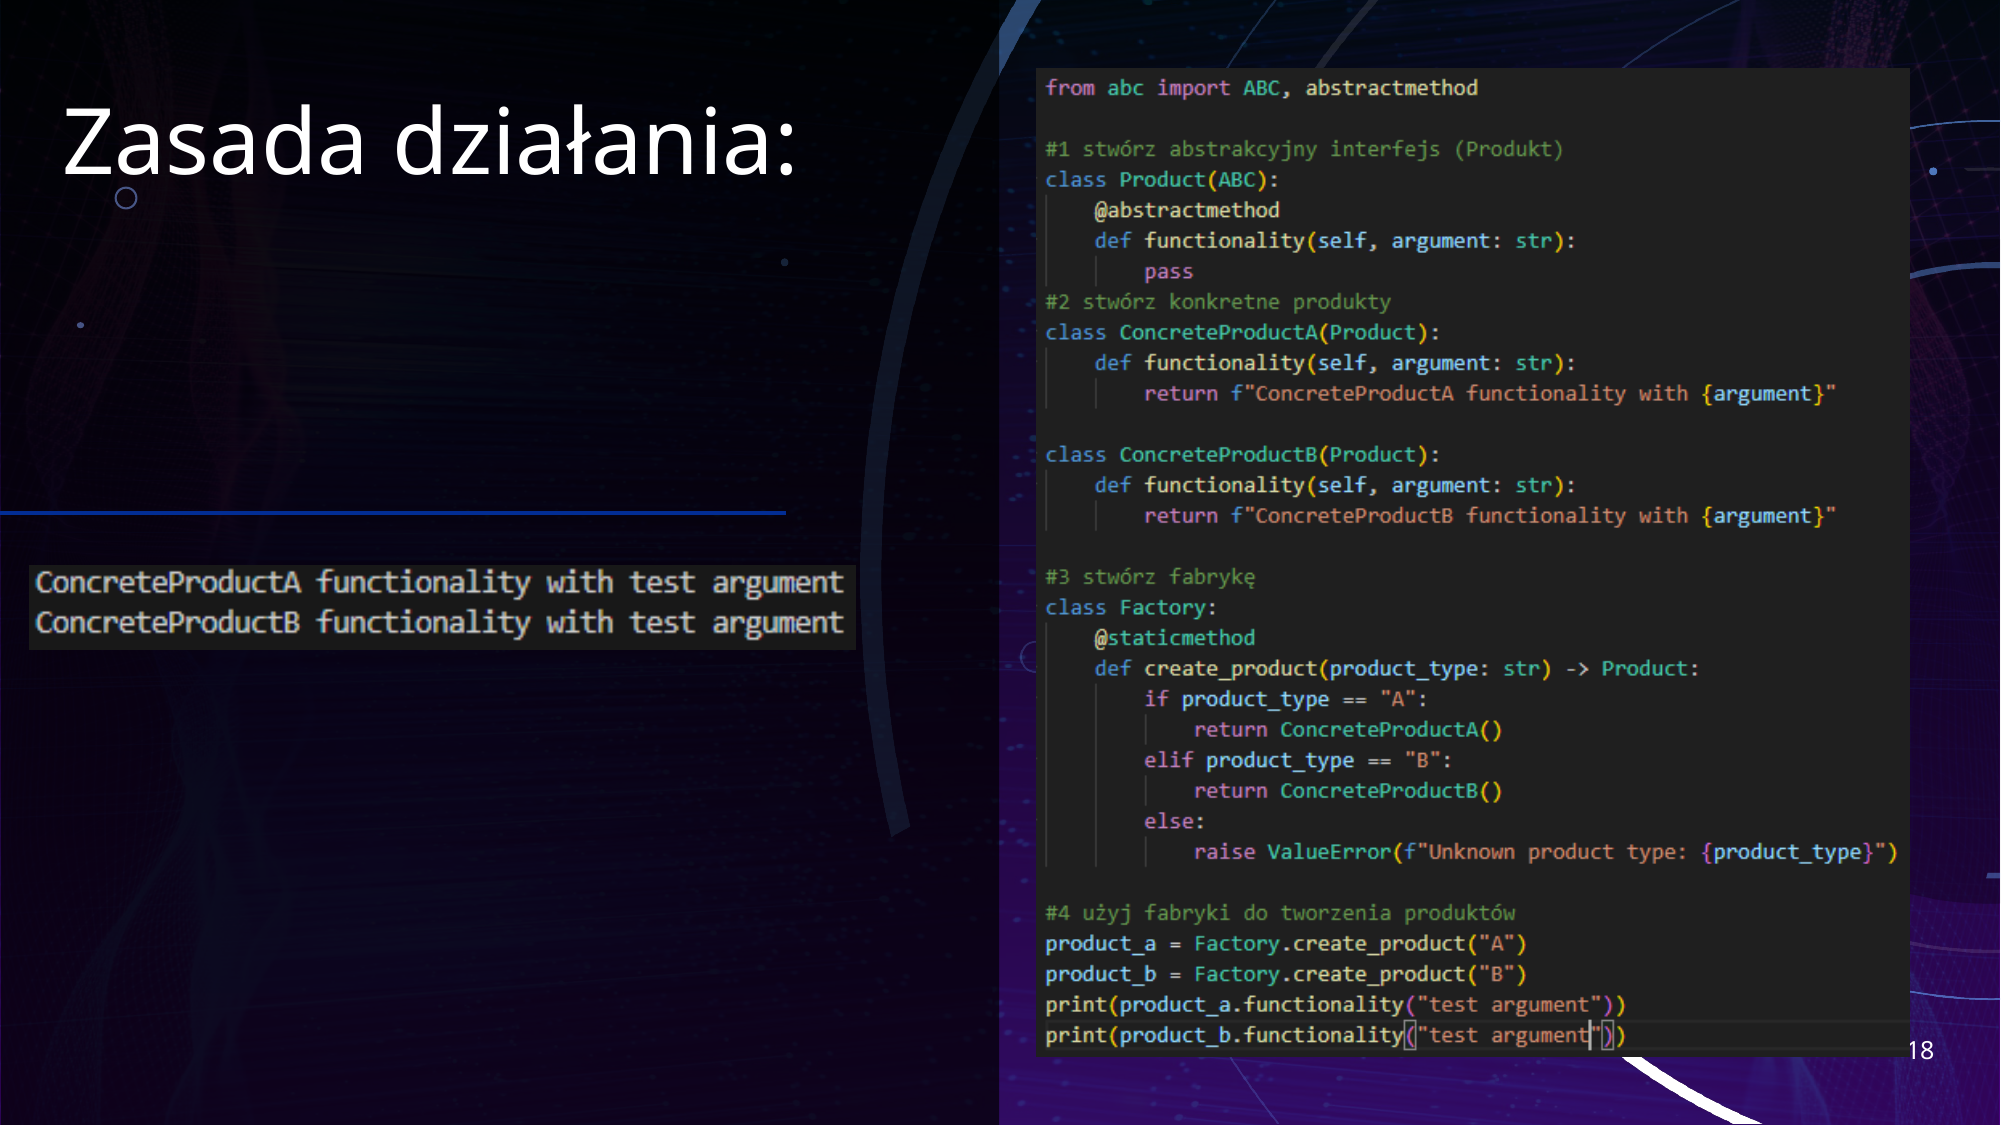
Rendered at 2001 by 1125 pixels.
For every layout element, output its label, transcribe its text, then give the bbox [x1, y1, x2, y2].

slide_number 18 [1499, 1021, 1950, 1082]
picture [29, 0, 2001, 1124]
title Zasada działania: [47, 50, 1341, 202]
